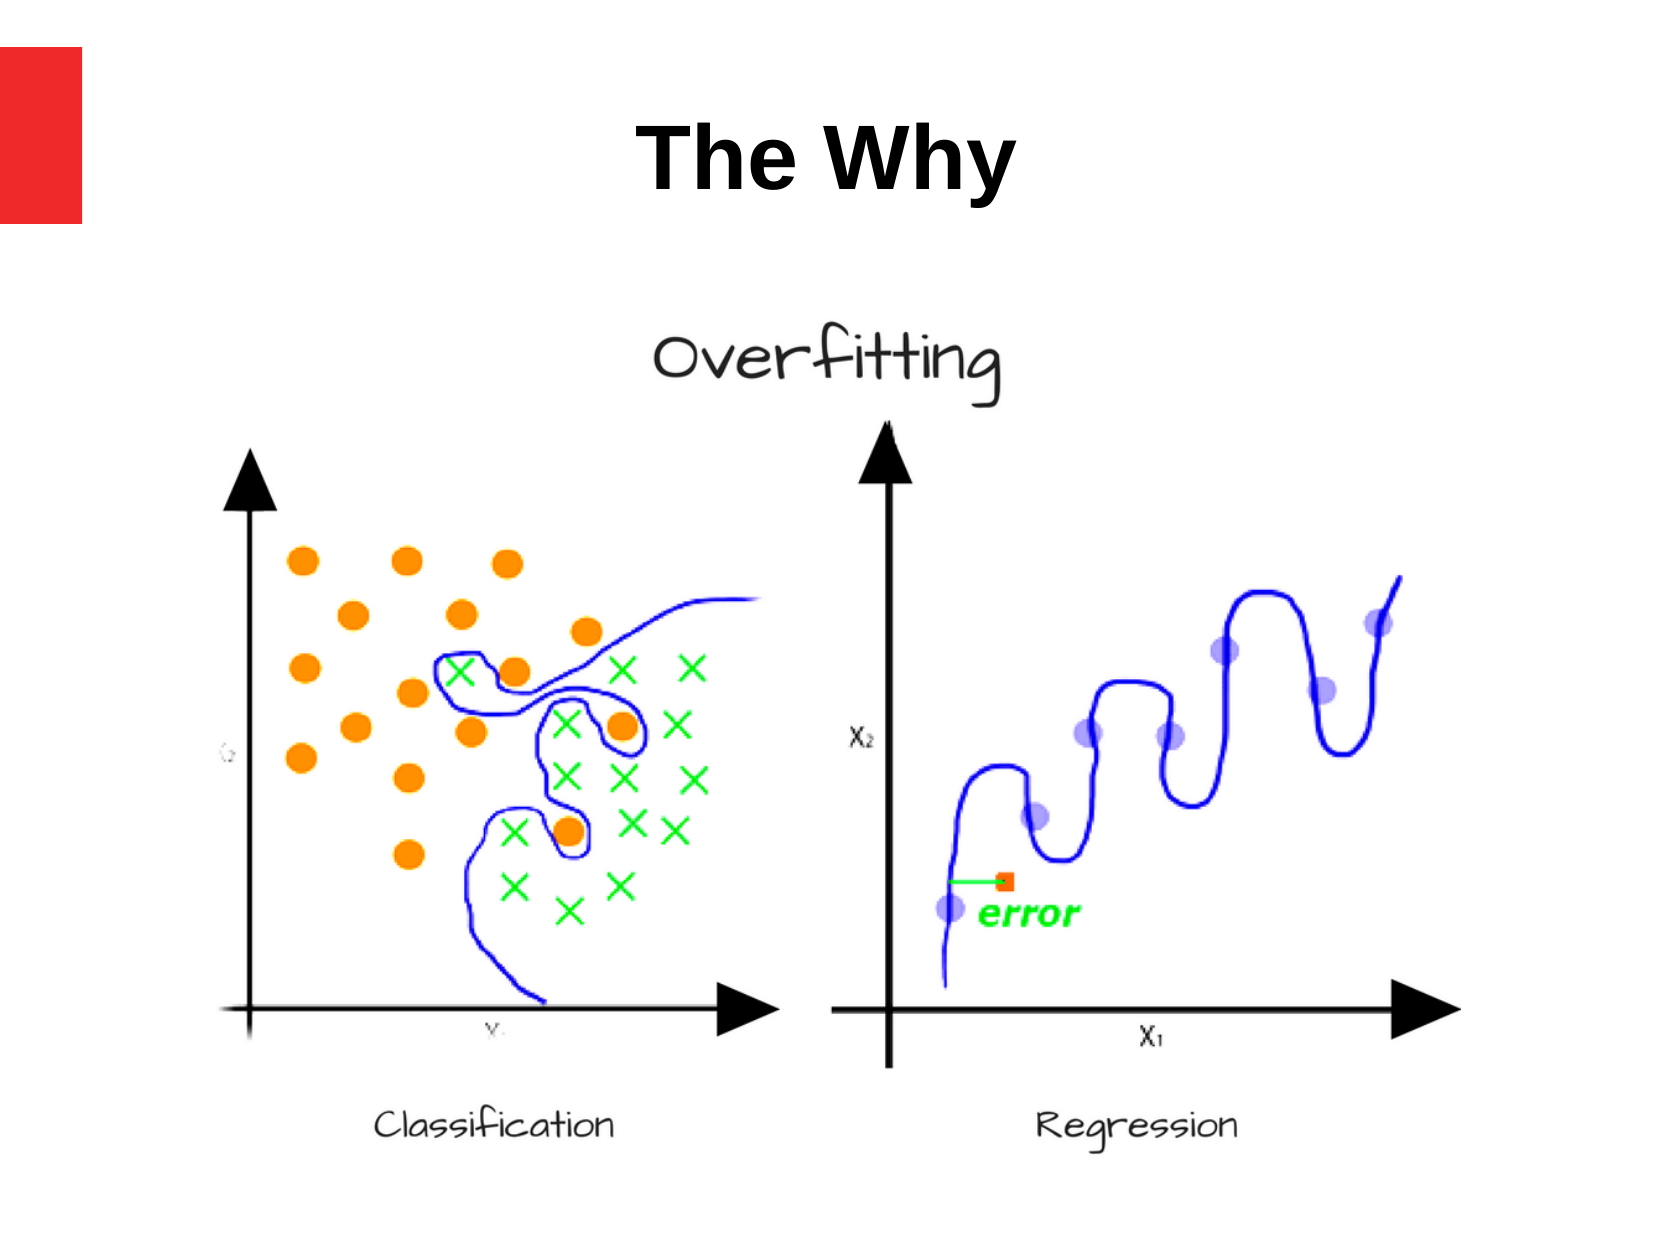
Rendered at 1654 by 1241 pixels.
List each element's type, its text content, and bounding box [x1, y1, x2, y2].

picture [192, 269, 1461, 1221]
text_box The Why [82, 49, 1571, 257]
